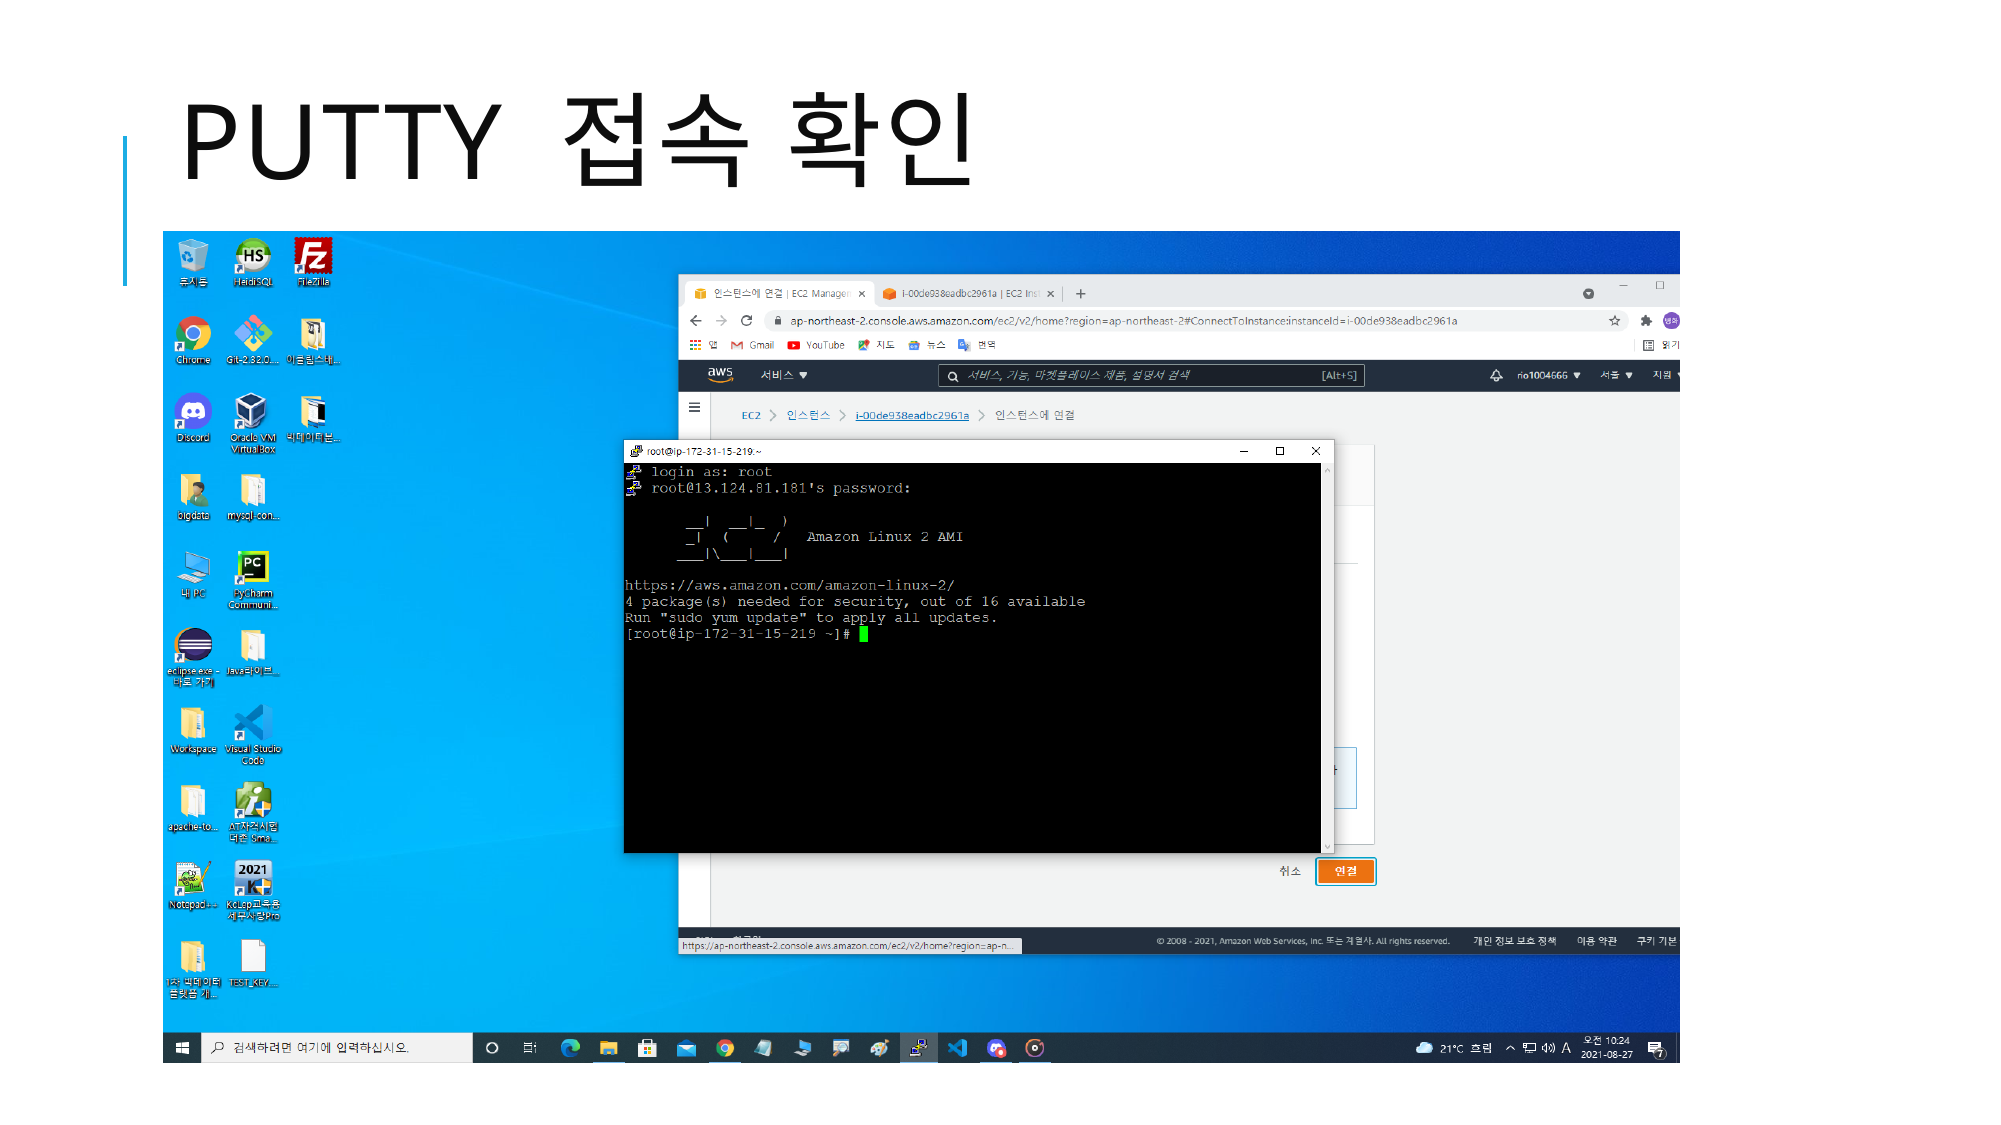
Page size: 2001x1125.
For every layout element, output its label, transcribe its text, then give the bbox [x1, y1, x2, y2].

title Putty 접속 확인 [163, 26, 1759, 273]
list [163, 230, 1680, 1063]
